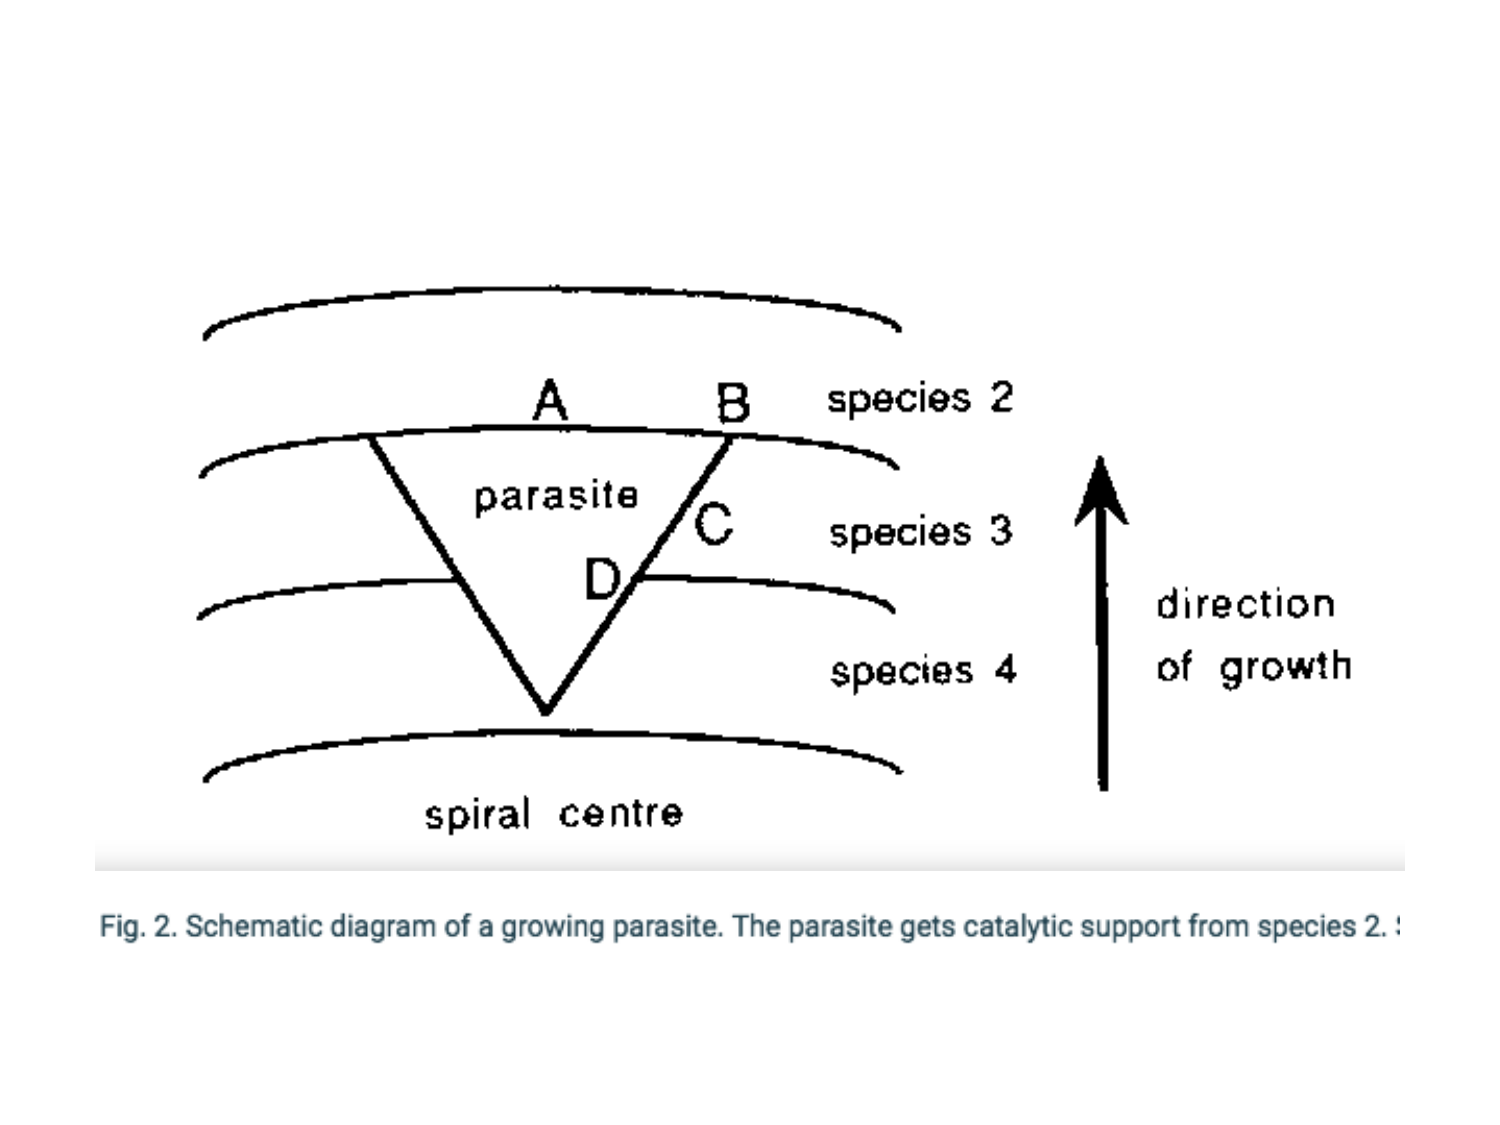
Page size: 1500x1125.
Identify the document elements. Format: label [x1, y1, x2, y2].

picture [95, 897, 1401, 976]
picture [95, 253, 1405, 871]
